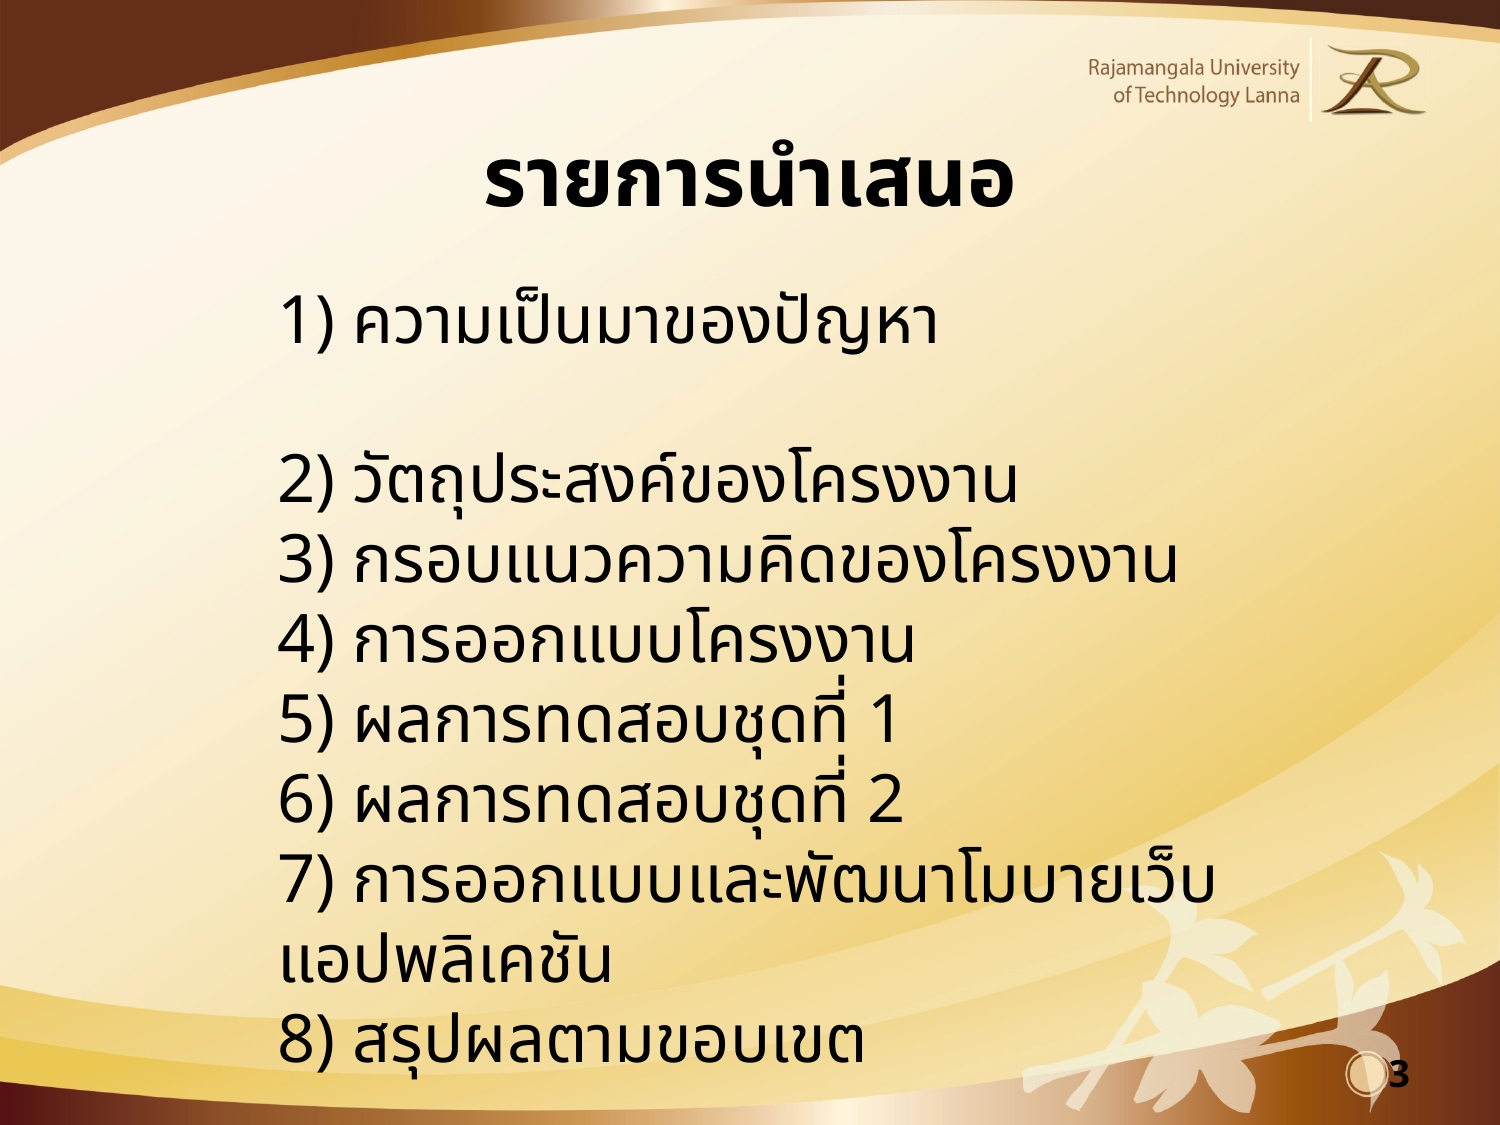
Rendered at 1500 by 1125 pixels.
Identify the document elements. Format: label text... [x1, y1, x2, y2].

text_box รายการนำเสนอ [0, 87, 1500, 275]
picture [0, 0, 1500, 87]
text_box 1) ความเป็นมาของปัญหา 2) วัตถุประสงค์ของโครงงาน 3) กรอบแนวความคิดของโครงงาน 4) การออกแบบโครงงาน 5) ผลการทดสอบชุดที่ 1 6) ผลการทดสอบชุดที่ 2 7) การออกแบบและพัฒนาโมบายเว็บแอปพลิเคชัน 8) สรุปผลตามขอบเขต [262, 268, 1250, 1084]
text_box 3 [1074, 1042, 1425, 1103]
picture [0, 275, 1500, 1125]
